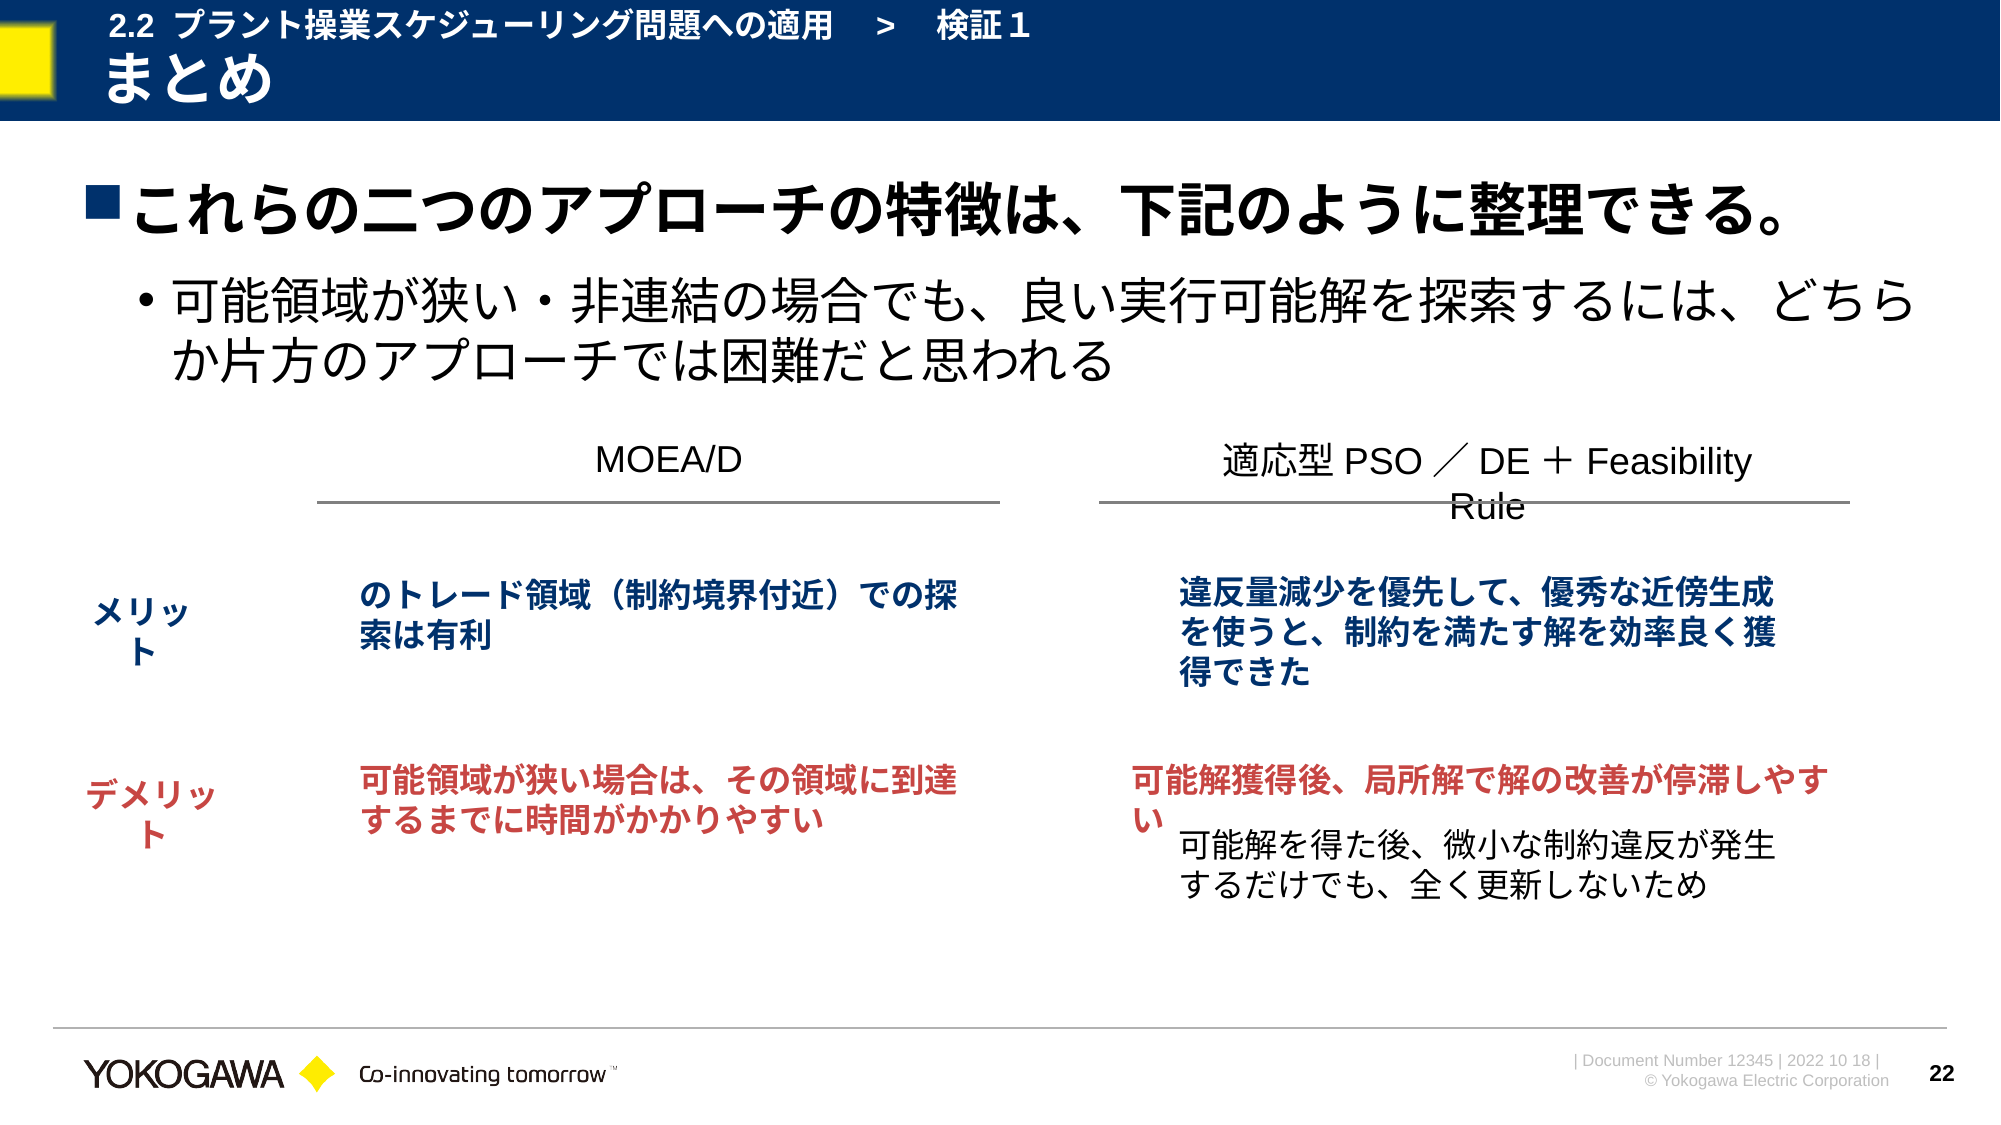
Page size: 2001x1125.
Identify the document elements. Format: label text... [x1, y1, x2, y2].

text_box MOEA/D [511, 428, 827, 488]
text_box 2.2 プラント操業スケジューリング問題への適用 > 検証１ [93, 0, 1378, 52]
text_box 可能領域が狭い場合は、その領域に到達するまでに時間がかかりやすい [344, 751, 993, 847]
text_box デメリット [68, 766, 236, 862]
text_box メリット [68, 583, 216, 679]
text_box 適応型PSO／DE＋Feasibility Rule [1185, 429, 1790, 501]
picture [83, 1055, 617, 1093]
text_box 適応型PSO／DE＋Feasibility Rule [1185, 504, 1790, 535]
text_box 可能解を得た後、微小な制約違反が発生するだけでも、全く更新しないため [1163, 816, 1812, 912]
text_box 可能解獲得後、局所解で解の改善が停滞しやすい [1117, 751, 1858, 847]
title まとめ [84, 39, 1955, 125]
slide_number 22 [1904, 1042, 1970, 1103]
text_box 違反量減少を優先して、優秀な近傍生成を使うと、制約を満たす解を効率良く獲得できた [1164, 563, 1813, 699]
text_box これらの二つのアプローチの特徴は、下記のように整理できる。 可能領域が狭い・非連結の場合でも、良い実行可能解を探索するには、どちらか片方のアプローチでは困難だと思われる [66, 173, 1955, 271]
picture [0, 6, 69, 115]
